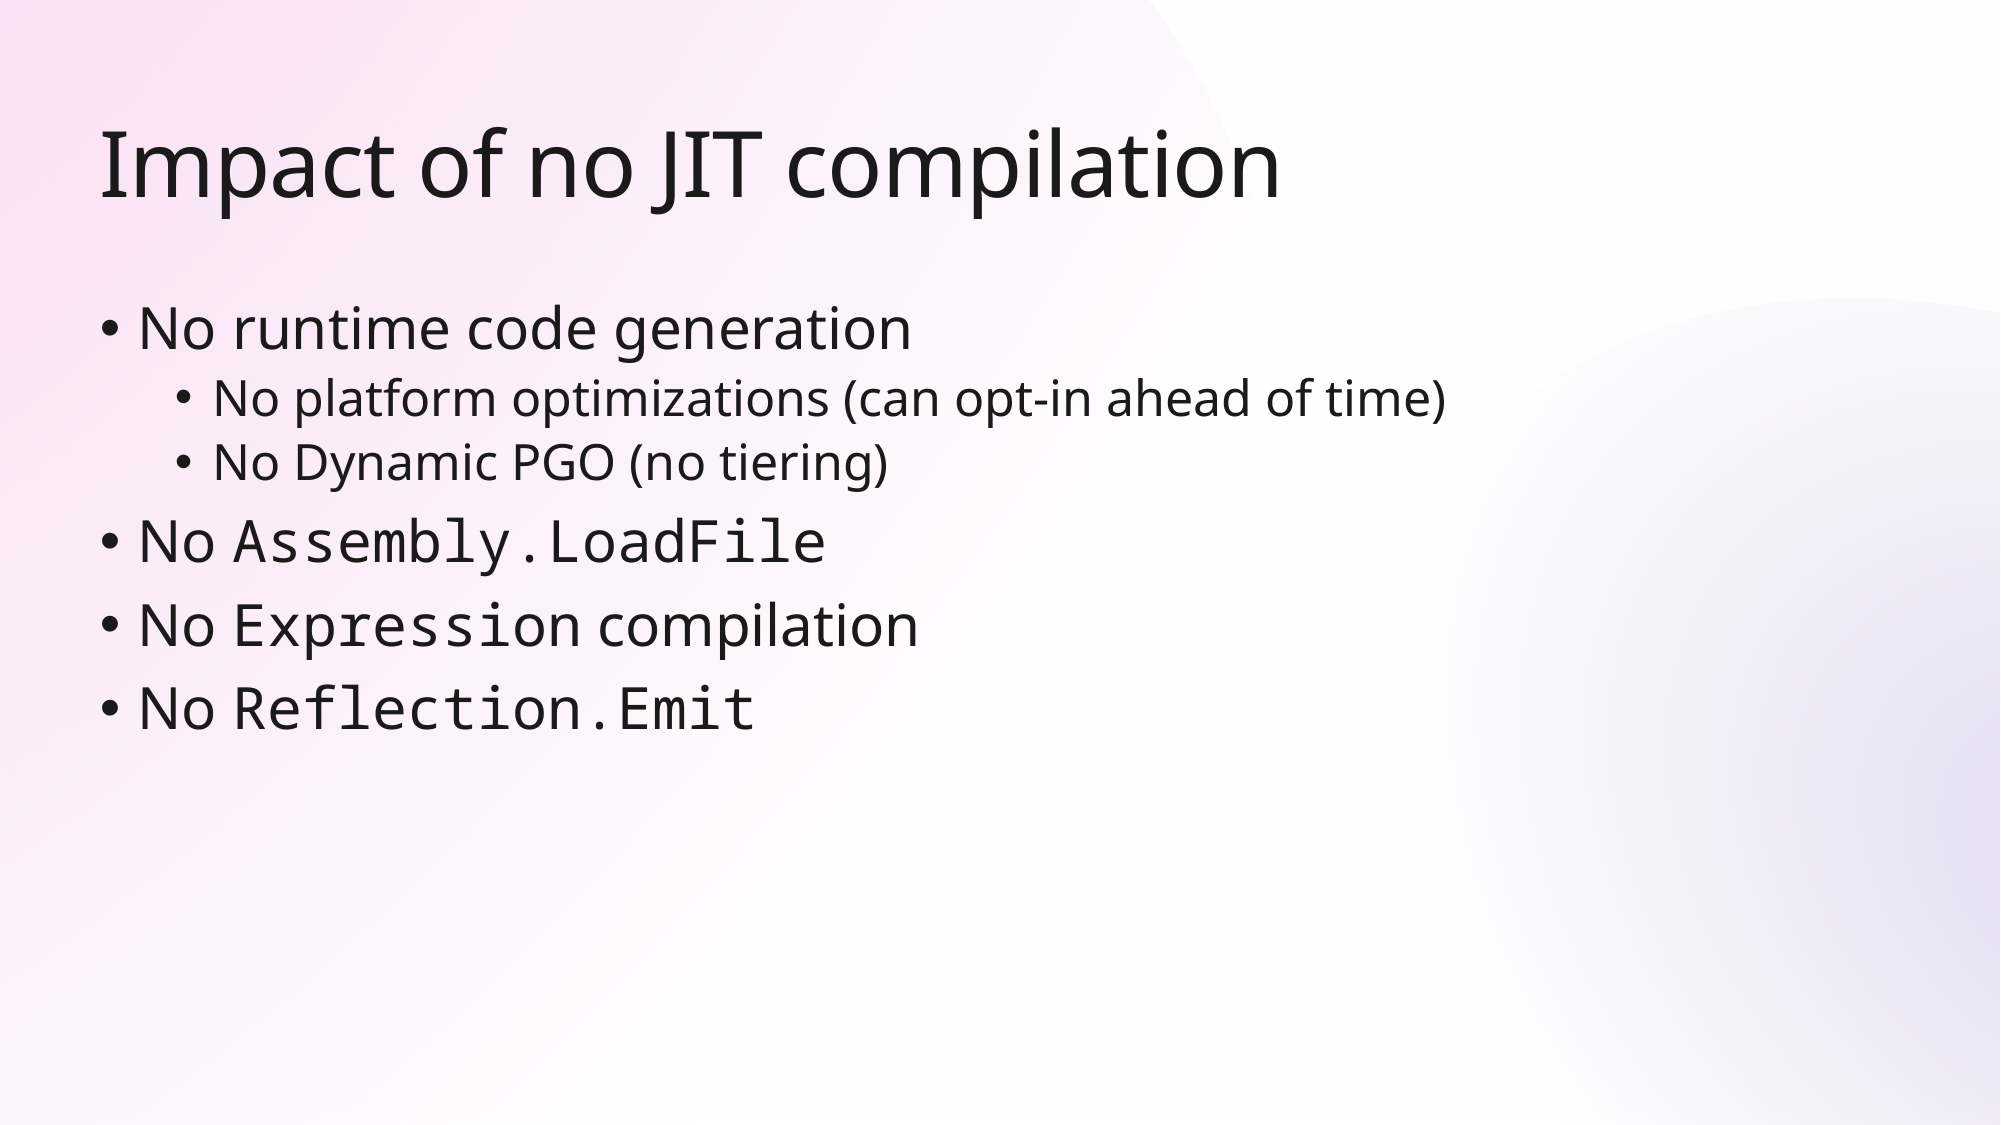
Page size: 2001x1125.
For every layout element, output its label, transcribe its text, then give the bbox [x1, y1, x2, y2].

title Impact of no JIT compilation [99, 99, 1900, 235]
picture [0, 0, 2001, 1125]
list No runtime code generation No platform optimizations (can opt-in ahead of time) No Dynamic PGO (no tiering) No Assembly.LoadFile No Expression compilation No Reflection.Emit [99, 299, 1900, 1025]
